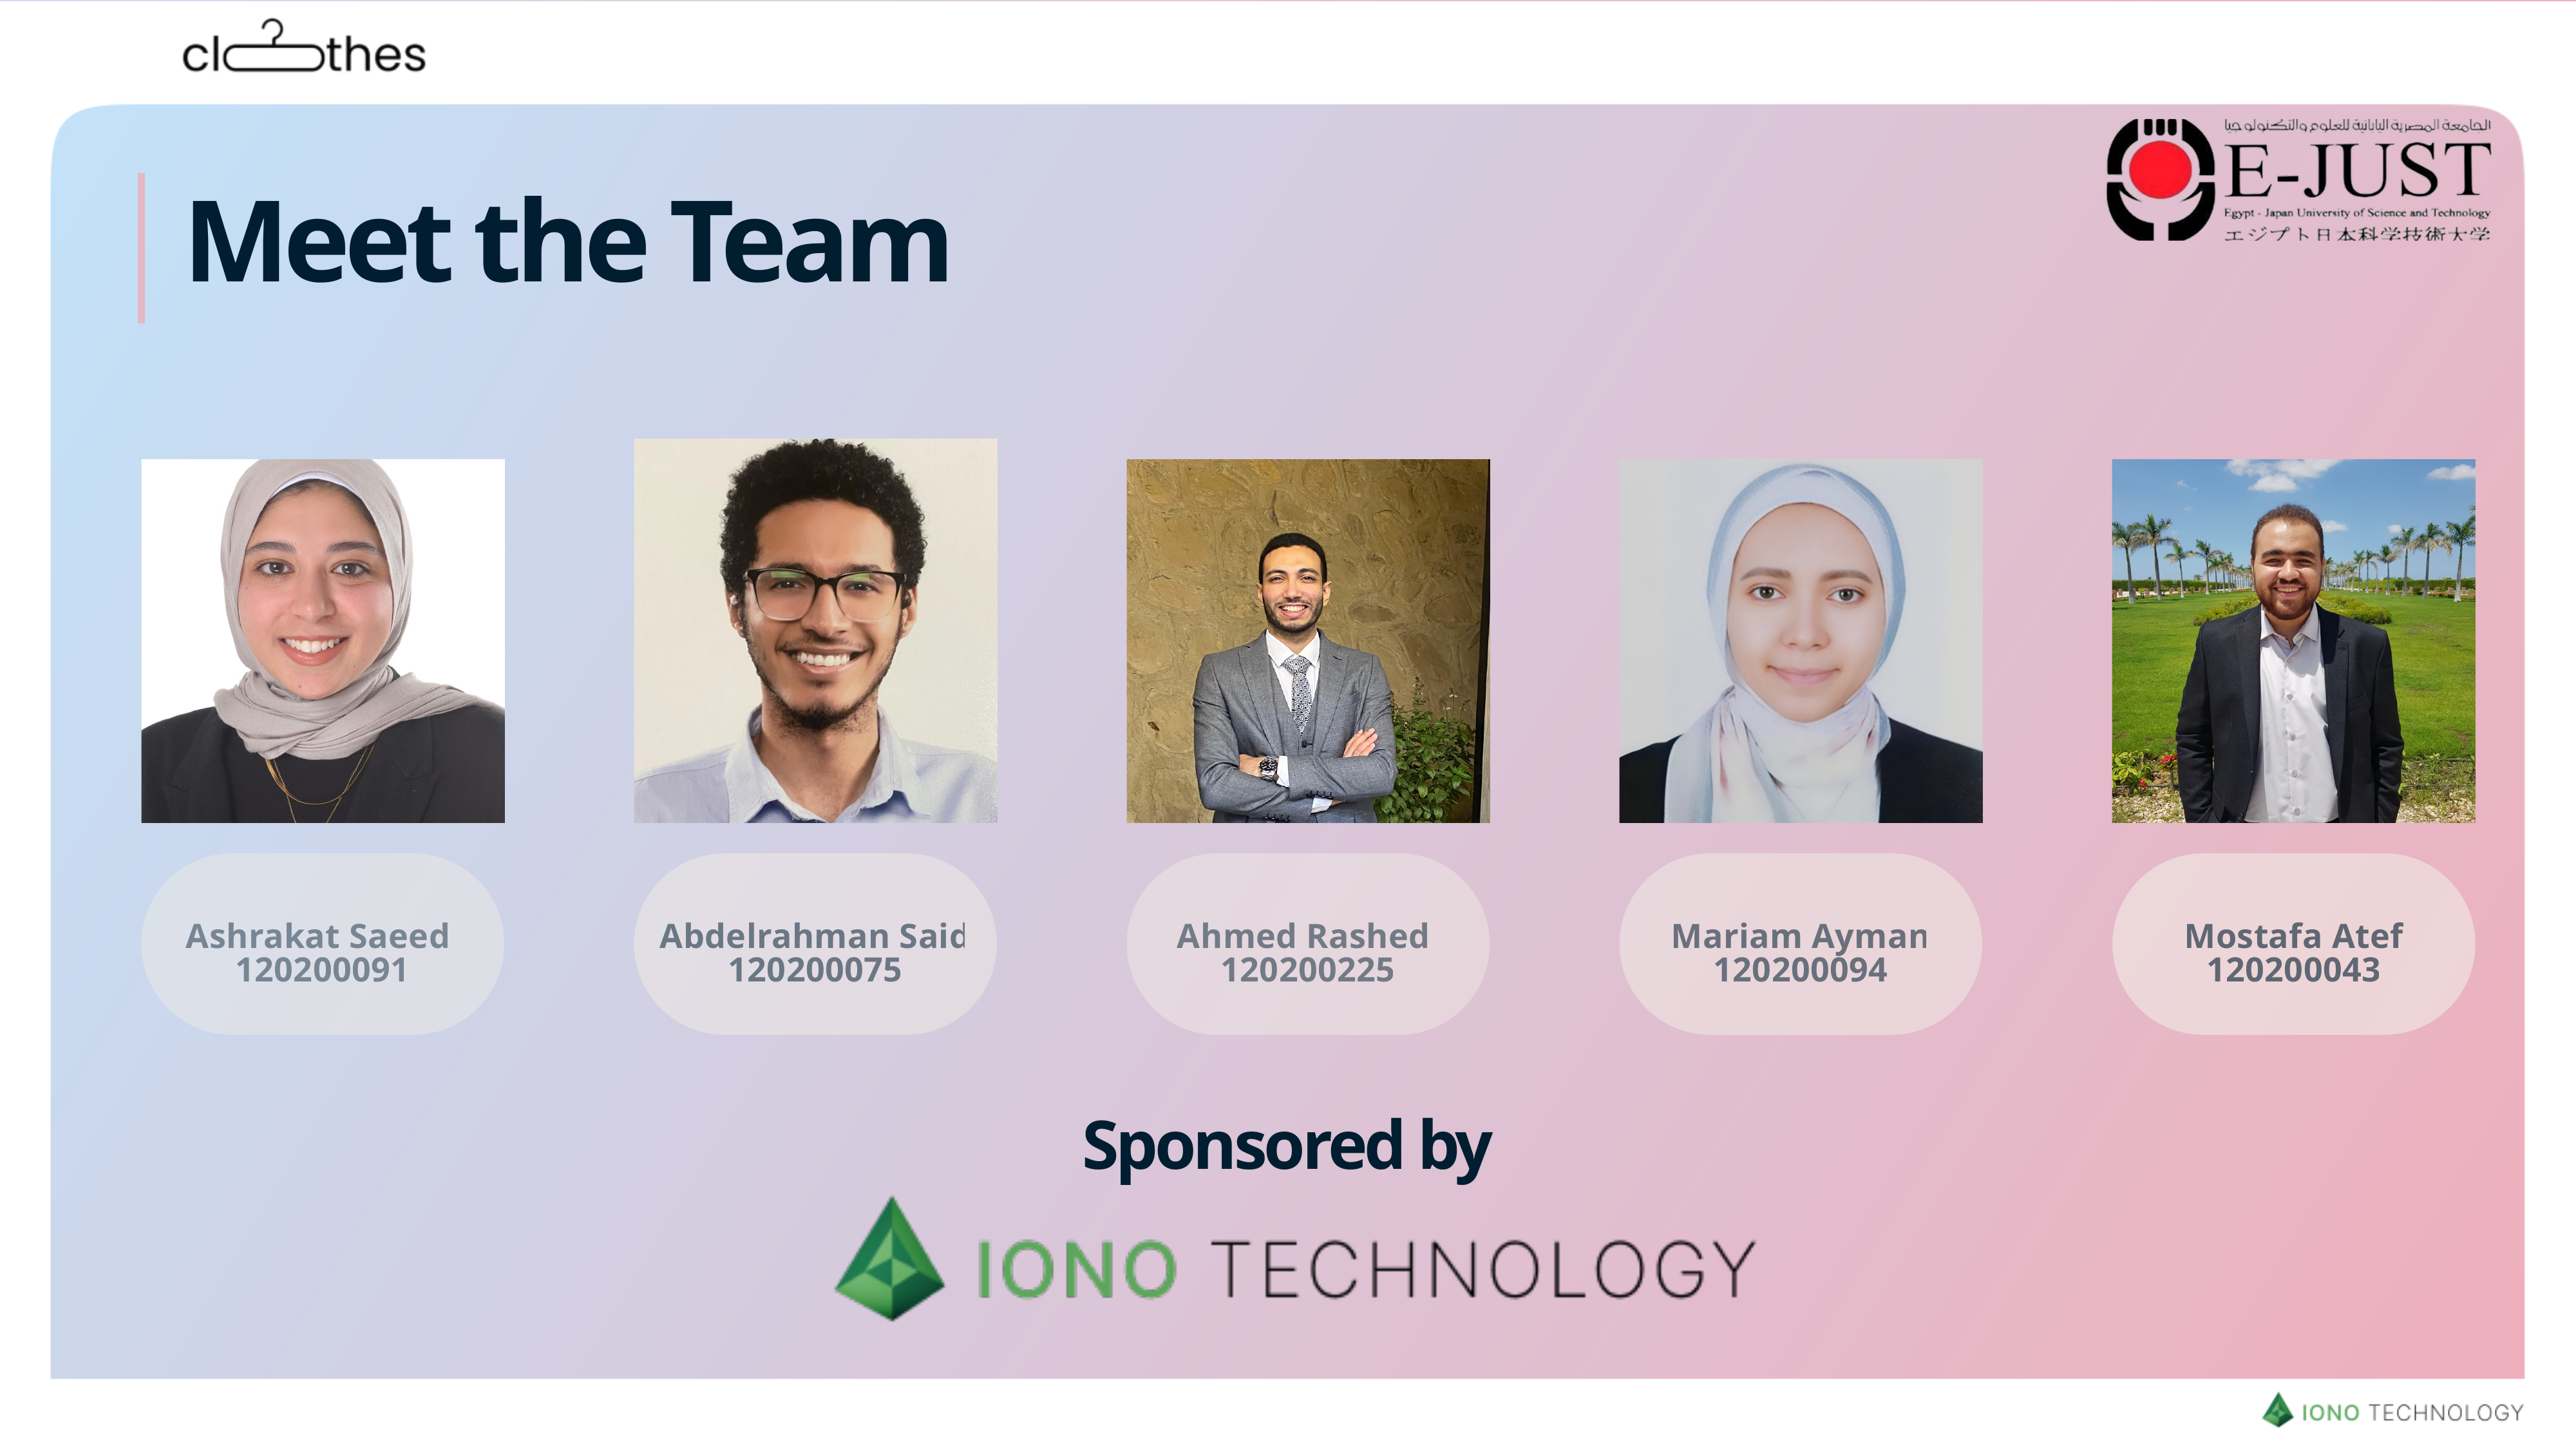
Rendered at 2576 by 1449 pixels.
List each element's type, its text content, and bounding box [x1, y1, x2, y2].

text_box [1126, 853, 1490, 1036]
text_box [1126, 459, 1491, 824]
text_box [2103, 118, 2492, 241]
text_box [2112, 853, 2476, 1036]
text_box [2112, 459, 2476, 824]
text_box [0, 1, 2576, 1449]
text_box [1619, 459, 1984, 824]
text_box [634, 853, 998, 1036]
text_box [815, 1186, 1761, 1334]
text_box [634, 438, 998, 824]
text_box Meet the Team [183, 189, 972, 305]
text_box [141, 853, 505, 1036]
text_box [1619, 853, 1983, 1036]
text_box Sponsored by [894, 1114, 1682, 1183]
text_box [141, 459, 505, 824]
